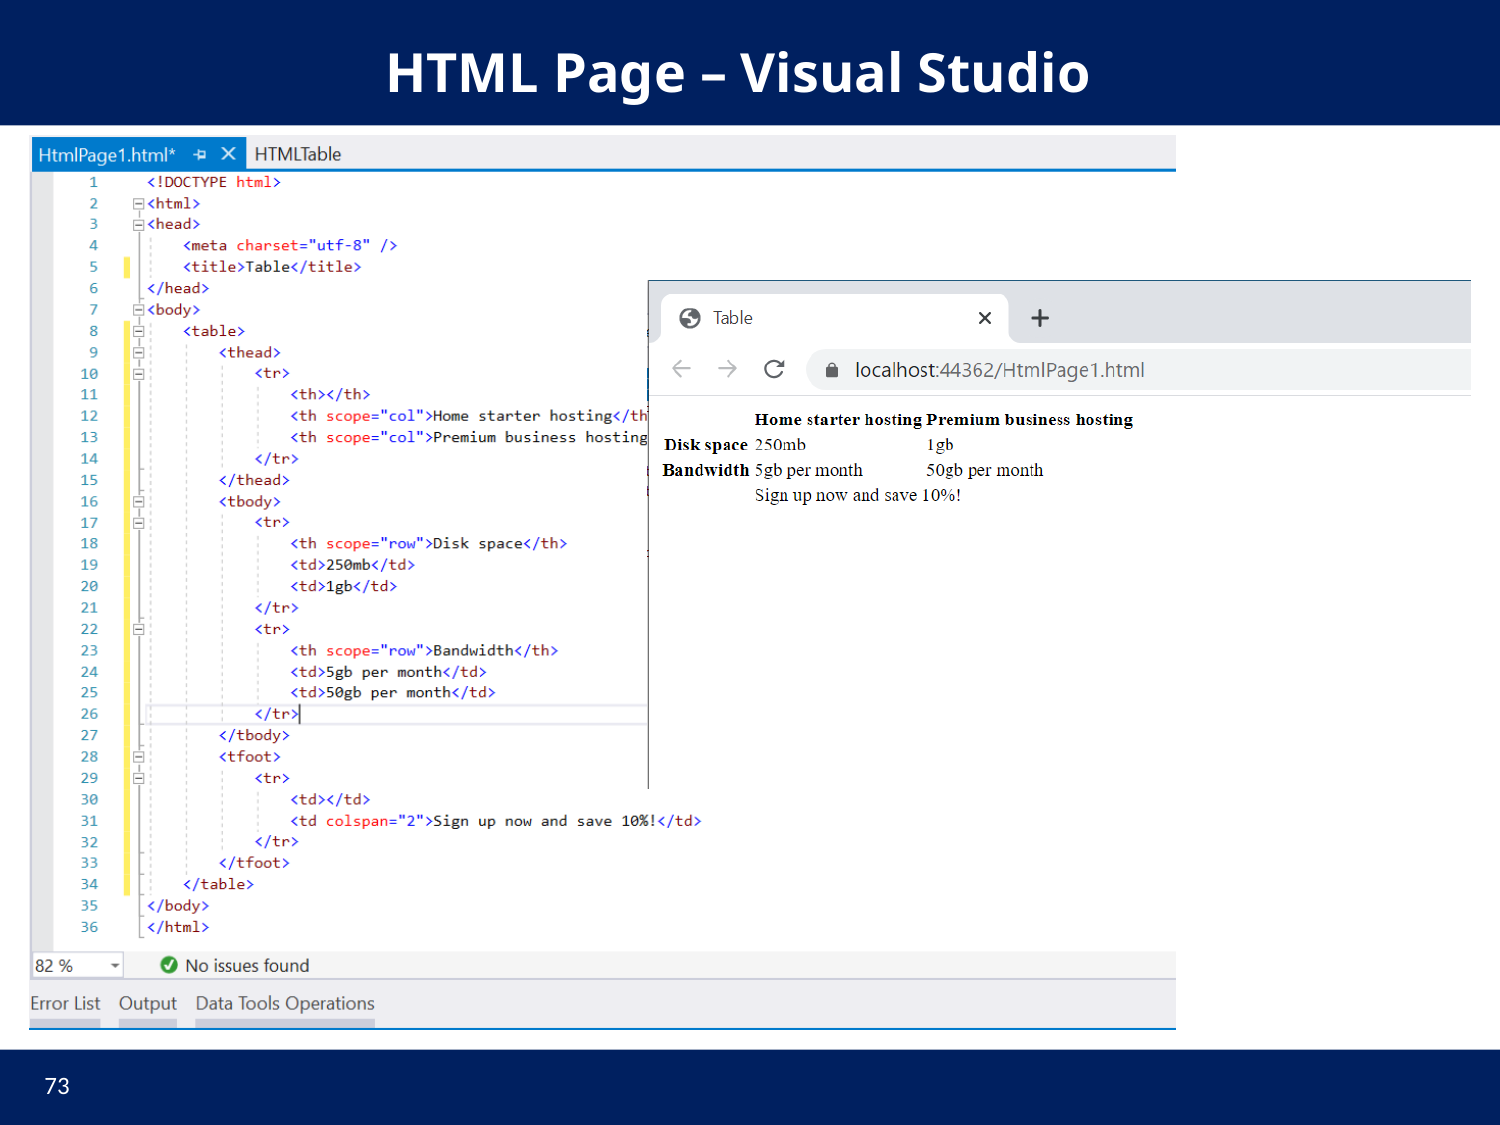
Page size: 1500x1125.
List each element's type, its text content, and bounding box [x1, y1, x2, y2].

picture [29, 135, 1471, 1031]
slide_number 73 [29, 1054, 380, 1115]
title HTML Page – Visual Studio [29, 31, 1447, 111]
